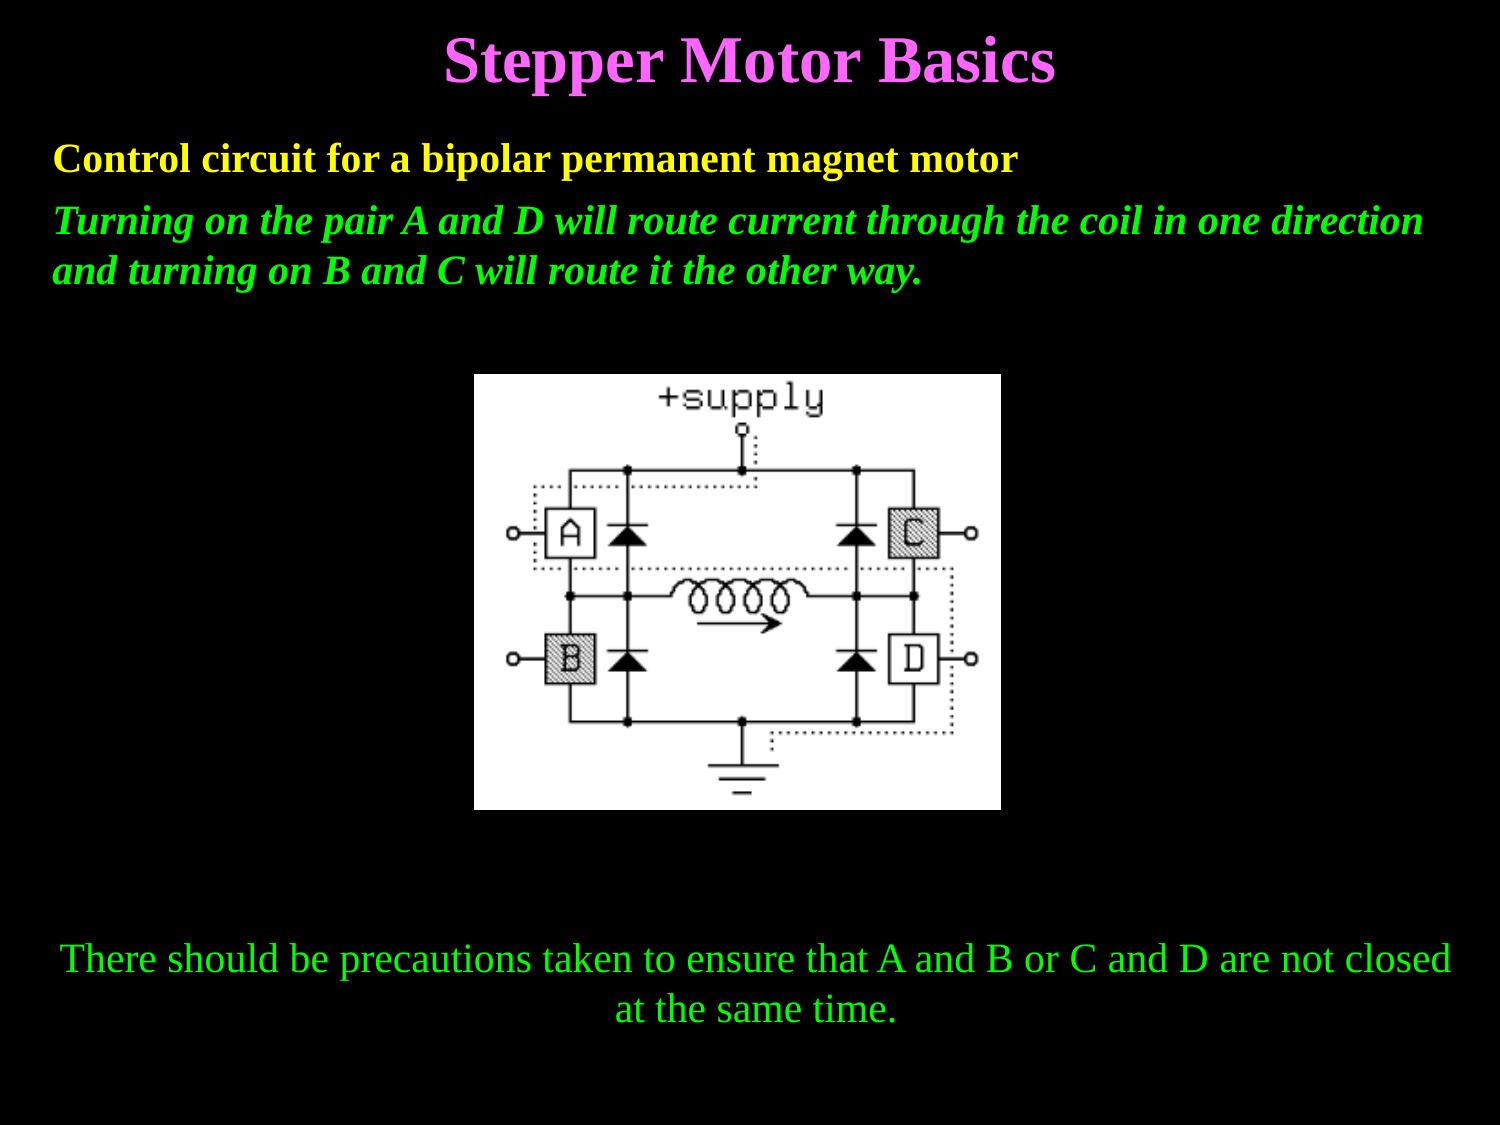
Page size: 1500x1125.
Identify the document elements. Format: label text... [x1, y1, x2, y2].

picture [474, 374, 1001, 811]
text_box Control circuit for a bipolar permanent magnet motor Turning on the pair A and D will route current through the coil in one direction and turning on B and C will route it the other way. There should be precautions taken to ensure that A and B or C and D are not closed at the same time. [37, 122, 1475, 1039]
title Stepper Motor Basics [75, 12, 1425, 100]
